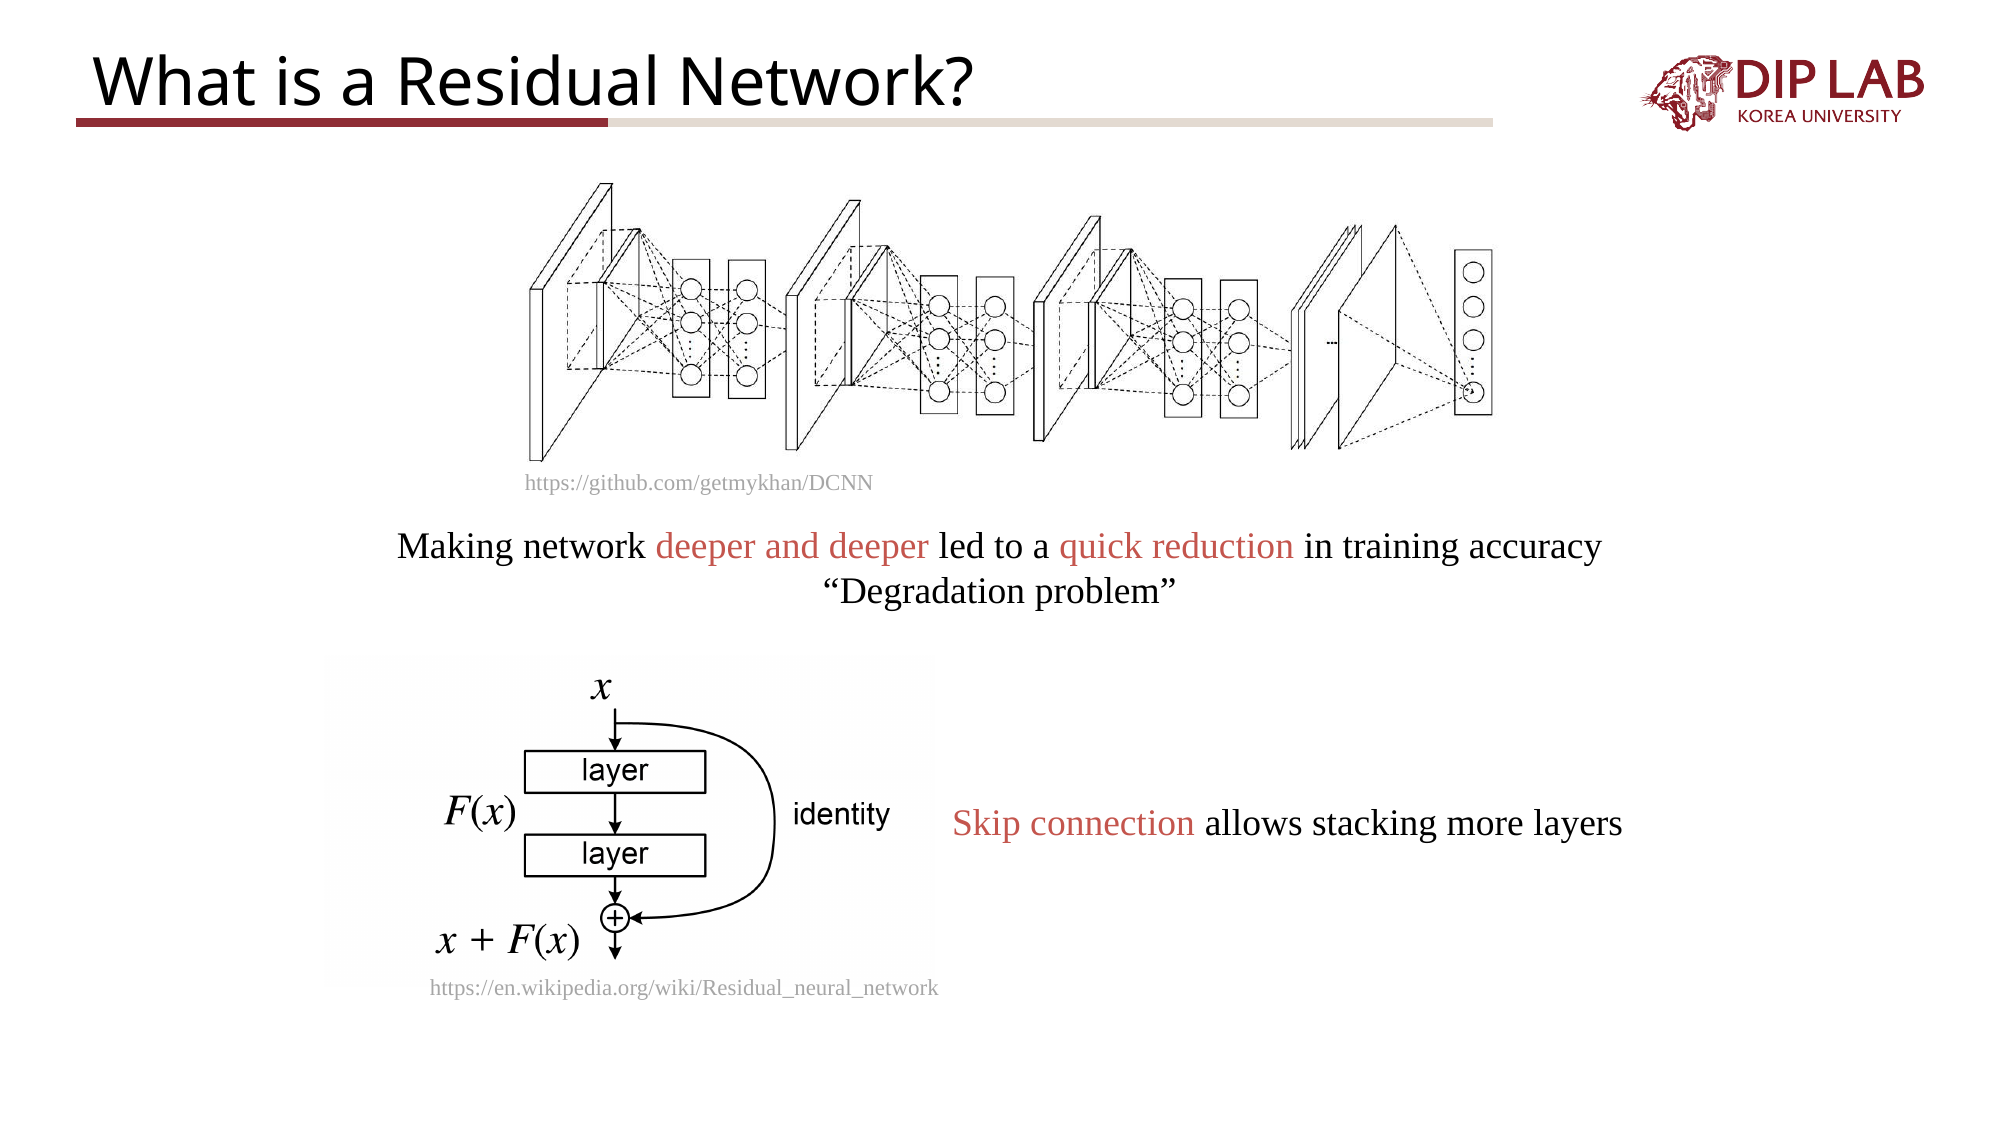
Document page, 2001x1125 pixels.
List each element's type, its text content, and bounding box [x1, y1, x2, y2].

text_box Making network deeper and deeper led to a quick reduction in training accuracy “Degradation problem” [382, 513, 1618, 619]
title What is a Residual Network? [77, 47, 1211, 121]
picture [1637, 45, 1926, 142]
picture [451, 156, 1548, 478]
picture [324, 655, 935, 987]
text_box https://en.wikipedia.org/wiki/Residual_neural_network [414, 965, 1415, 1008]
text_box Skip connection allows stacking more layers [937, 790, 1639, 851]
text_box https://github.com/getmykhan/DCNN [510, 478, 1510, 503]
